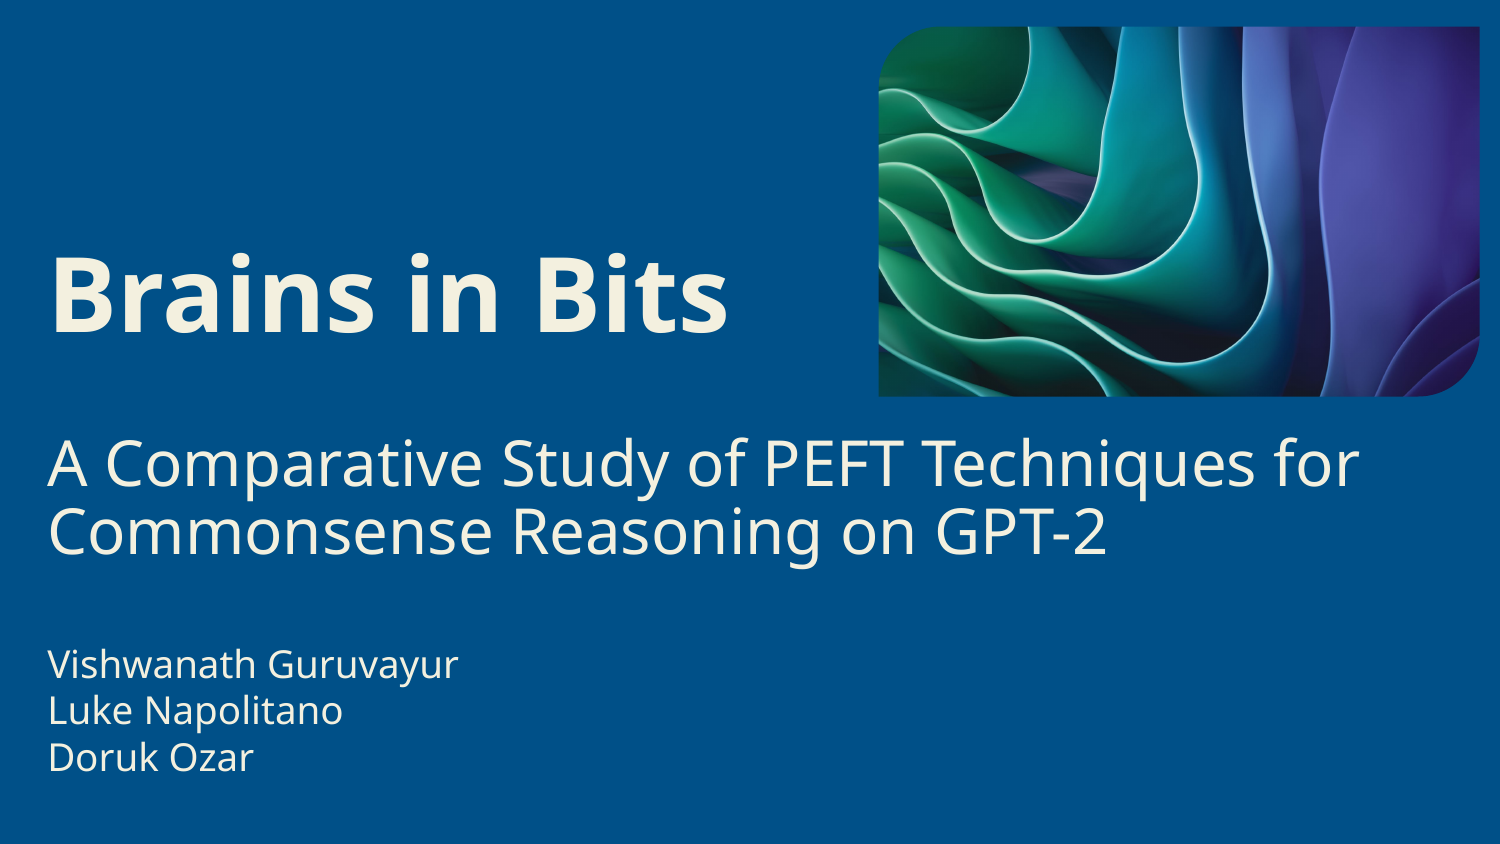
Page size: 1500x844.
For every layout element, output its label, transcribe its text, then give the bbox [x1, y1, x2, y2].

picture [878, 26, 1480, 397]
title Brains in Bits A Comparative Study of PEFT Techniques for Commonsense Reasoning on GPT-2 [32, 227, 1468, 536]
subtitle Vishwanath Guruvayur Luke Napolitano Doruk Ozar [32, 625, 687, 735]
